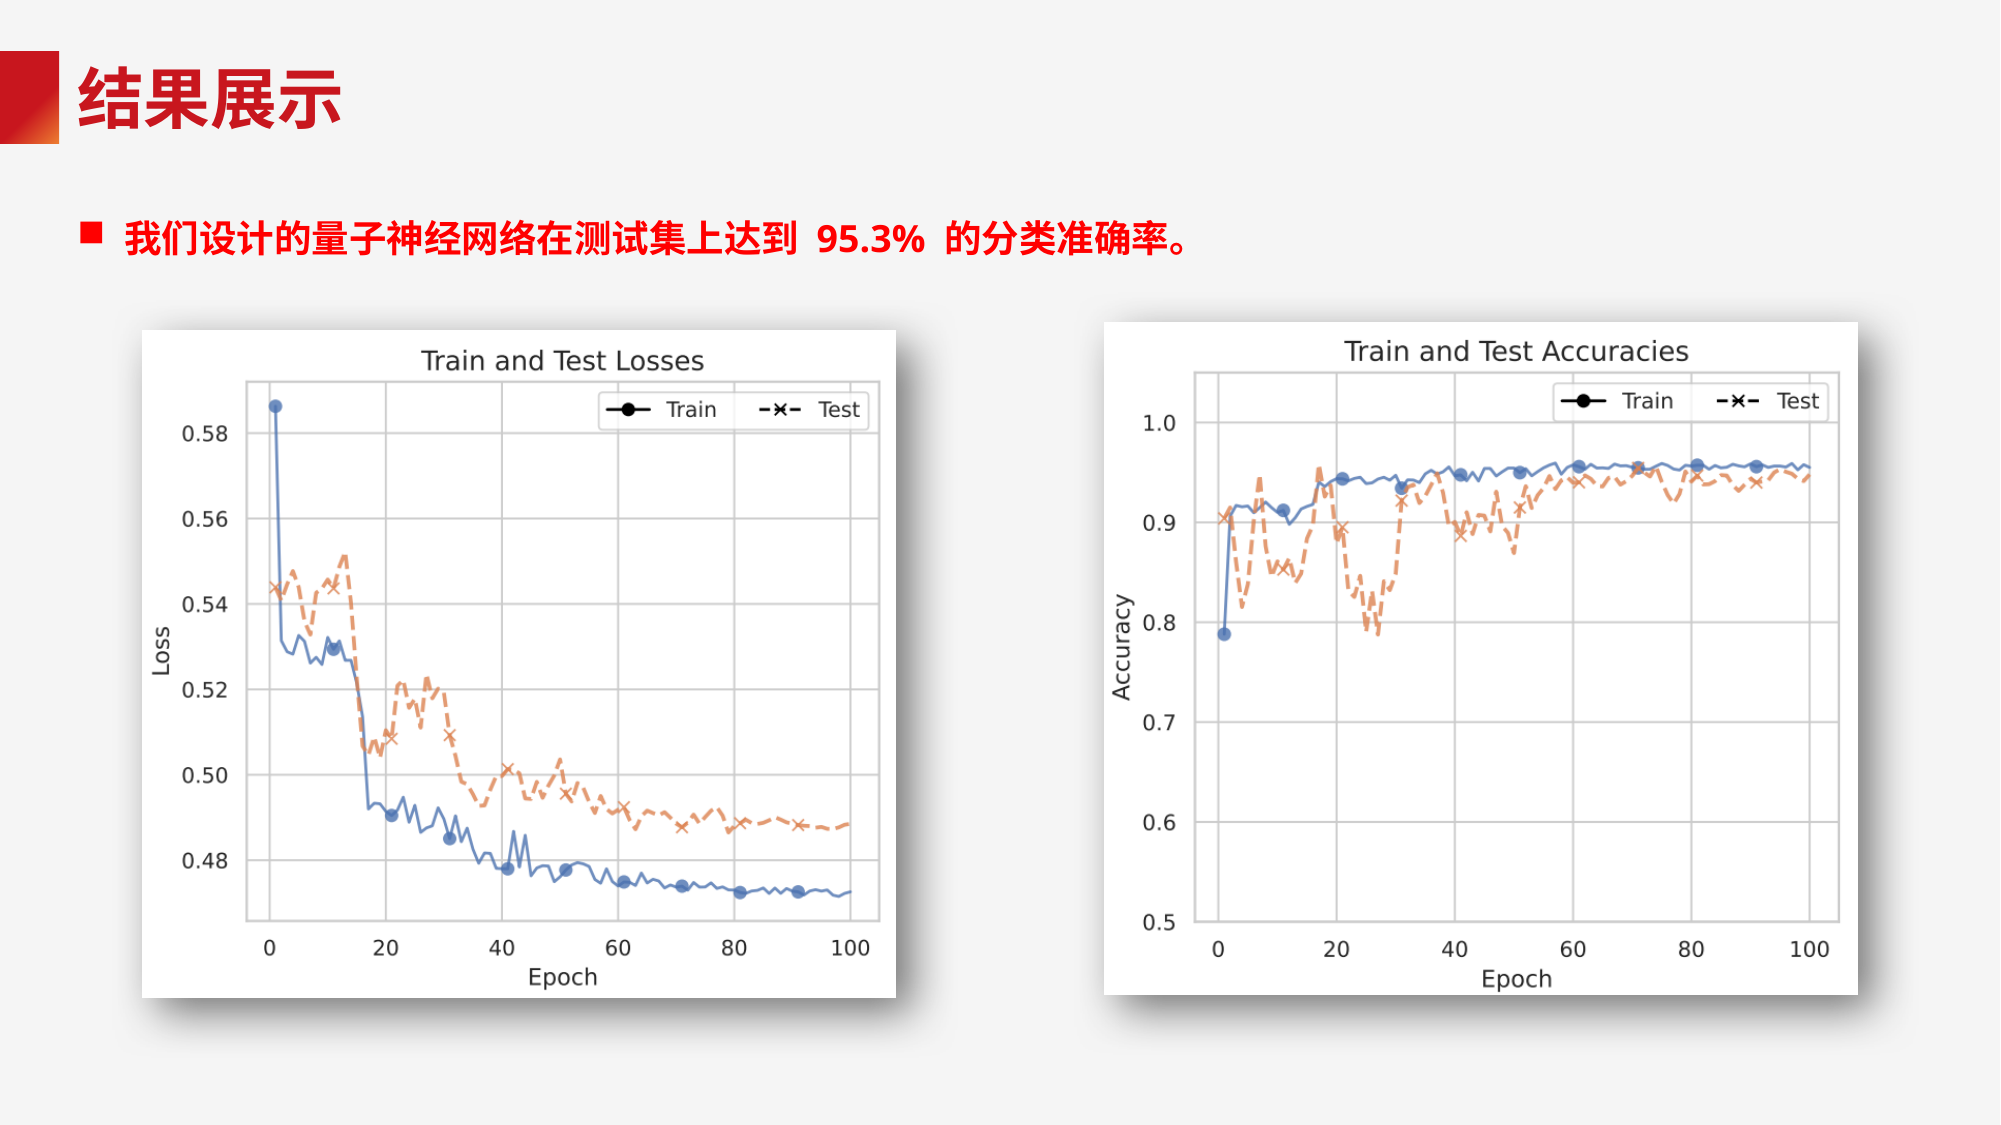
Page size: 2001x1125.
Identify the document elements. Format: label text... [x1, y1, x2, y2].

text_box 我们设计的量子神经网络在测试集上达到 95.3% 的分类准确率。 [62, 185, 1858, 380]
title 结果展示 [62, 43, 1983, 152]
picture [141, 330, 896, 998]
picture [1104, 322, 1858, 995]
